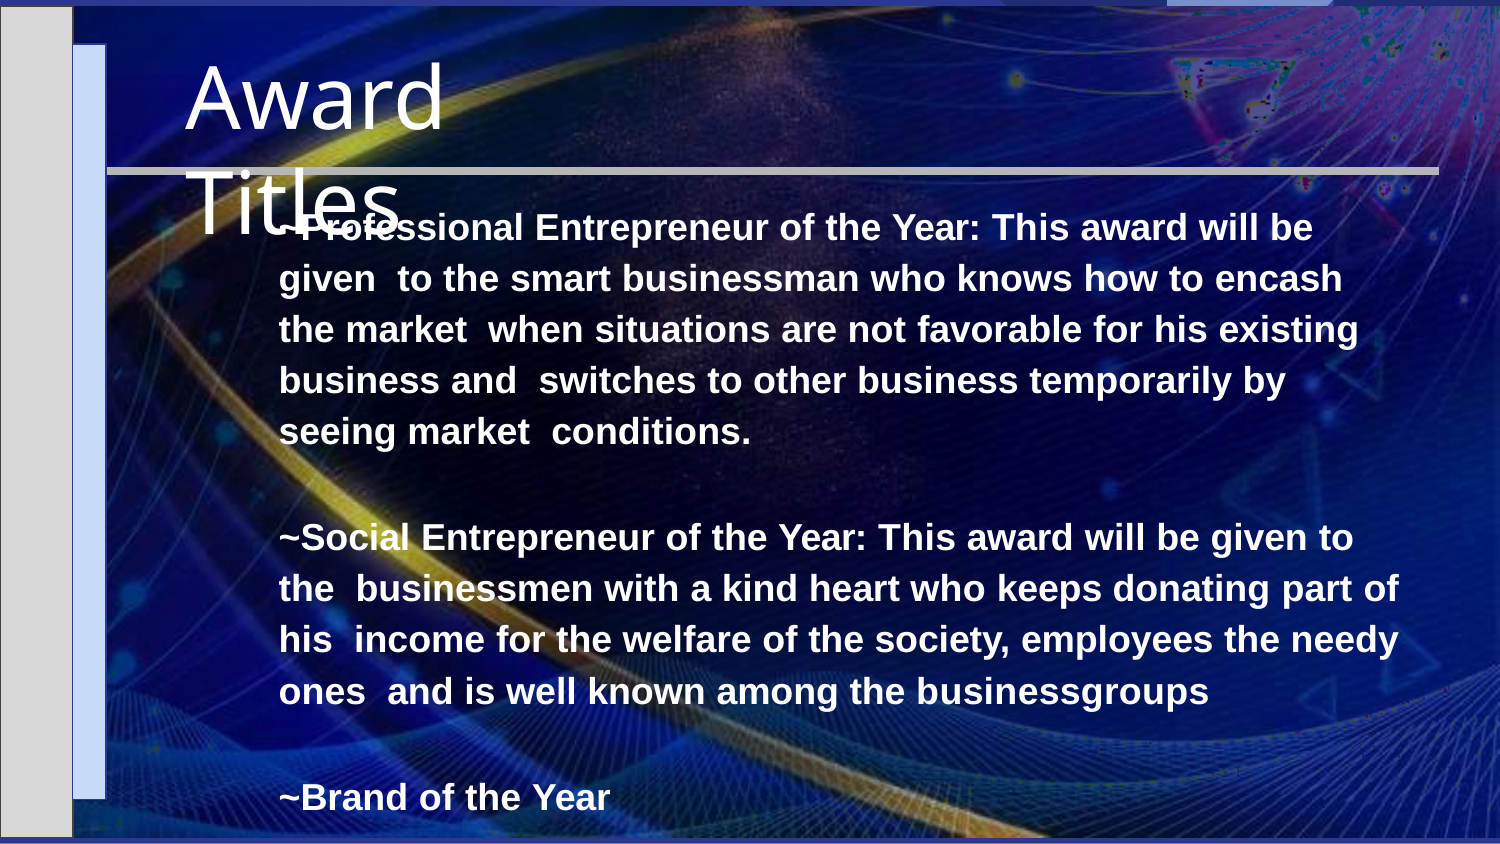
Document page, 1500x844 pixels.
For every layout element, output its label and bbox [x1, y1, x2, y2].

text_box [0, 5, 1500, 839]
